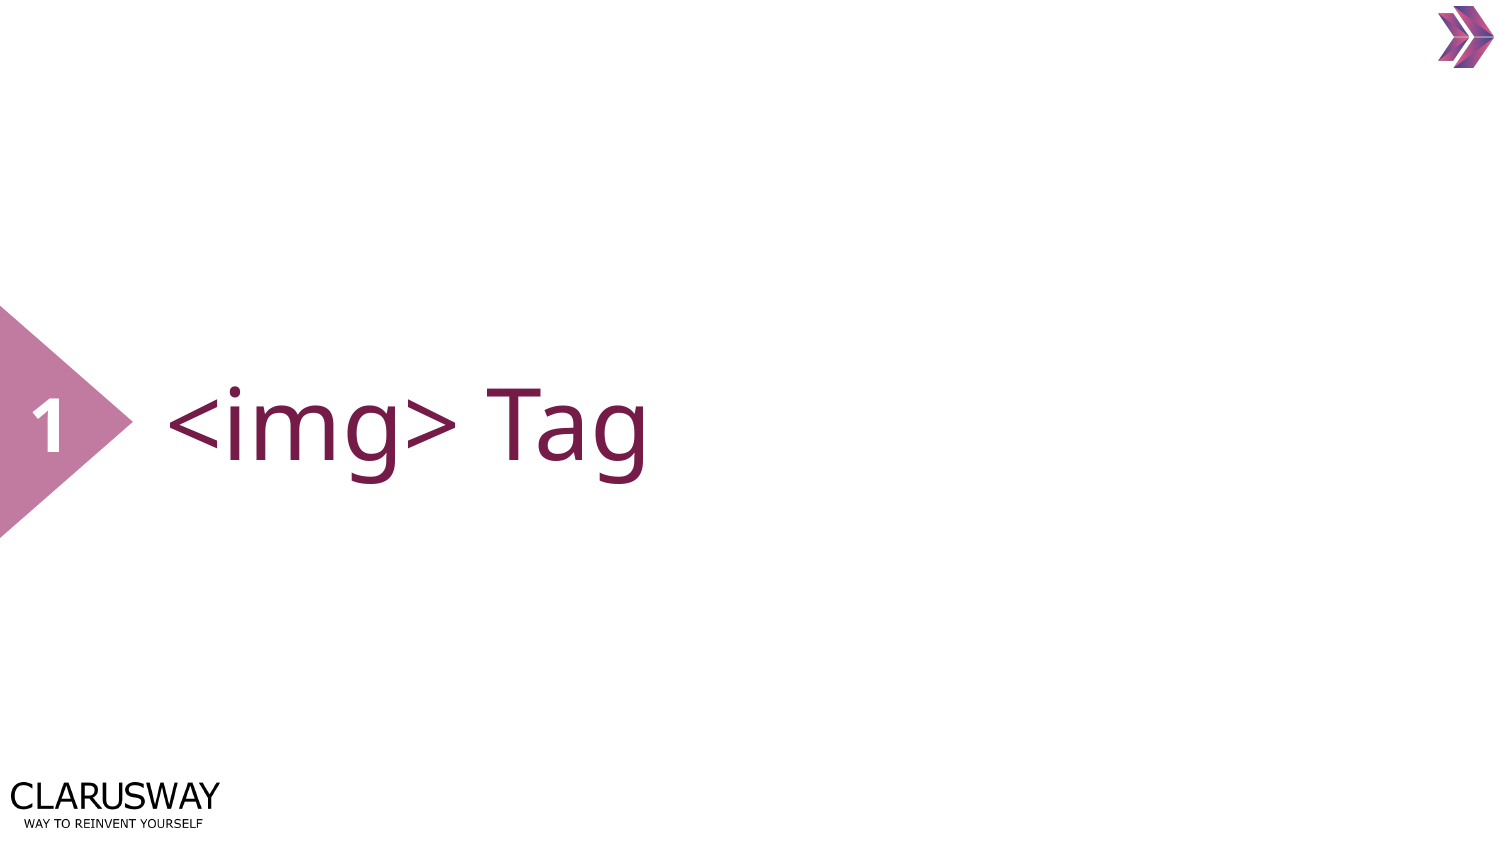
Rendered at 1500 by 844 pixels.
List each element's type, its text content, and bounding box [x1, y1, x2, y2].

text_box 1 [0, 306, 100, 540]
picture [11, 782, 220, 828]
picture [1438, 6, 1494, 68]
title <img> Tag [165, 360, 933, 481]
